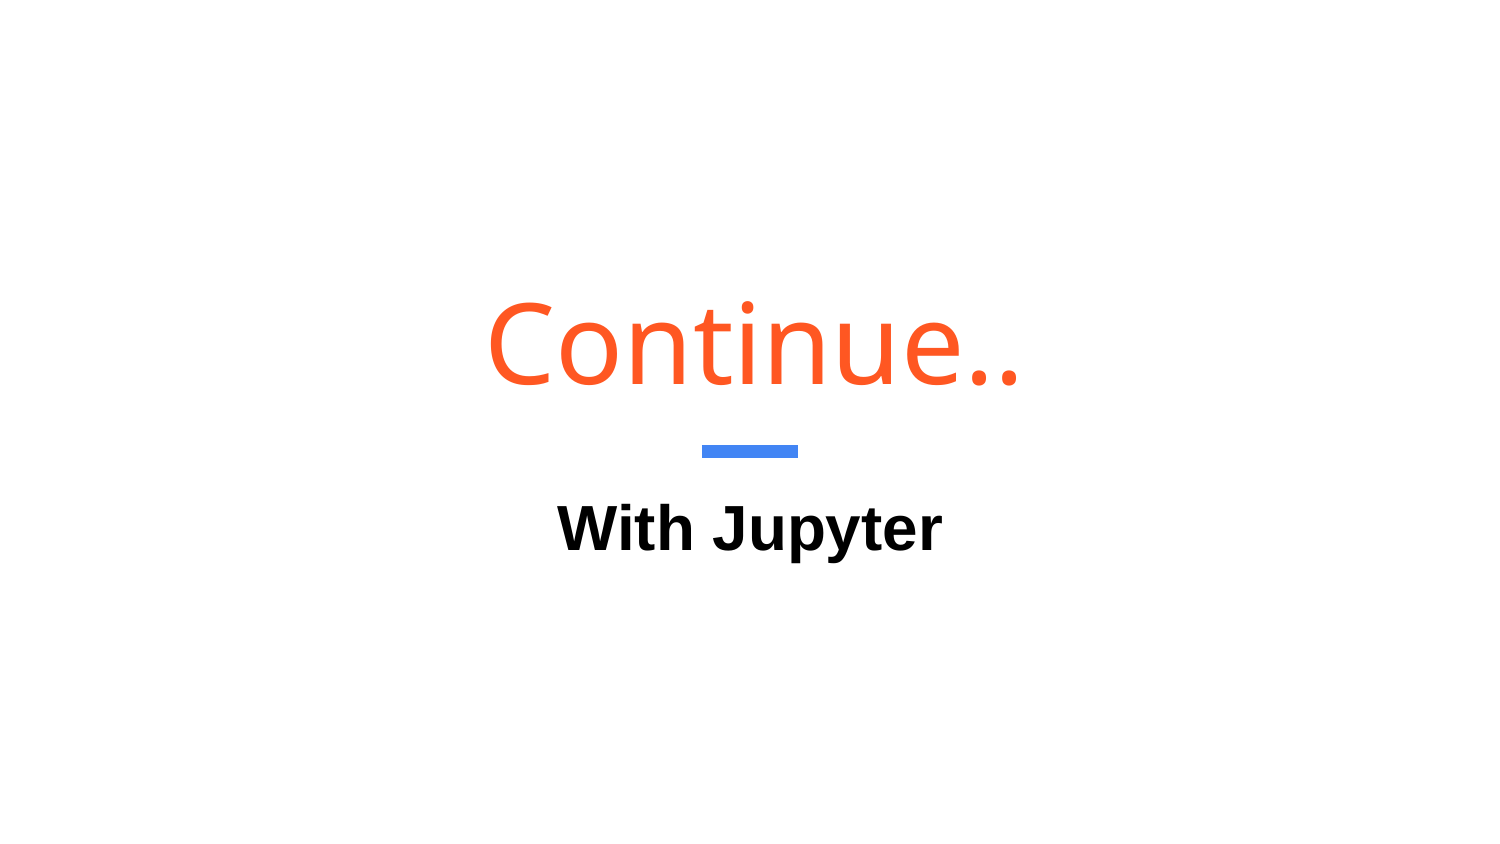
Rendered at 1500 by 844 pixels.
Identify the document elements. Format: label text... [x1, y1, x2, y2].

title With Jupyter [542, 472, 968, 567]
title Continue.. [468, 241, 1042, 422]
